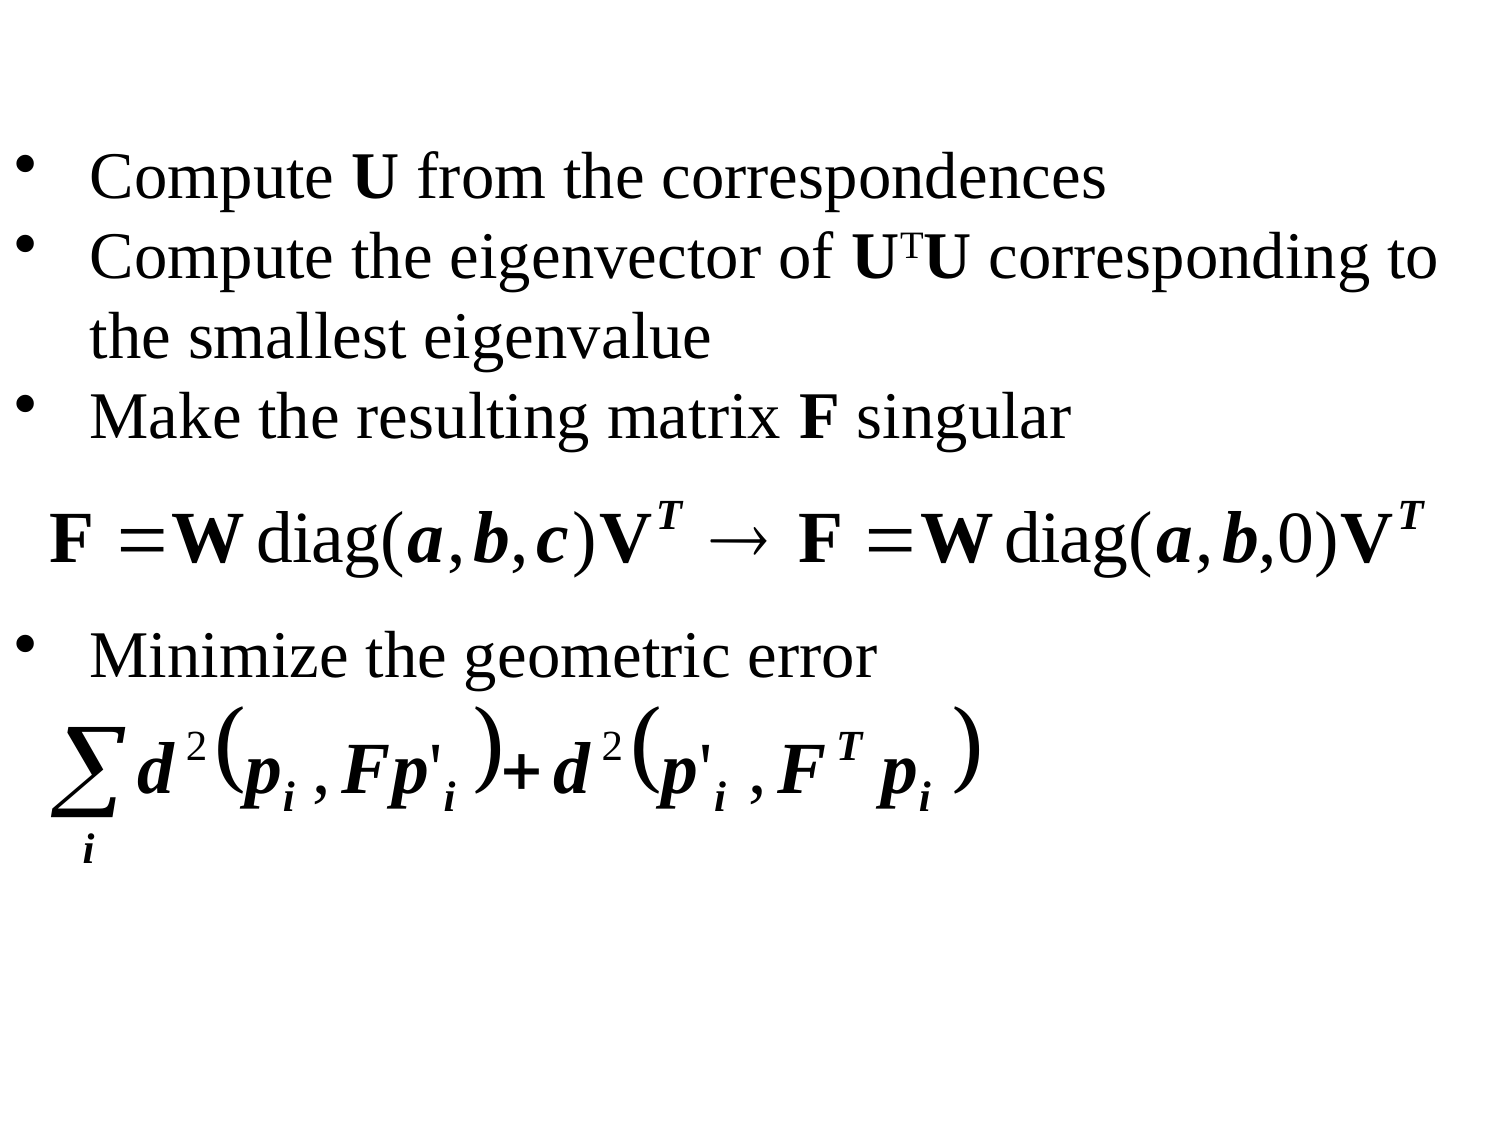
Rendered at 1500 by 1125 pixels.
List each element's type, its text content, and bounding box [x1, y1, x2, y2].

text_box Compute U from the correspondences Compute the eigenvector of UTU corresponding to the smallest eigenvalue Make the resulting matrix F singular Minimize the geometric error [0, 124, 1500, 779]
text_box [39, 482, 1441, 883]
